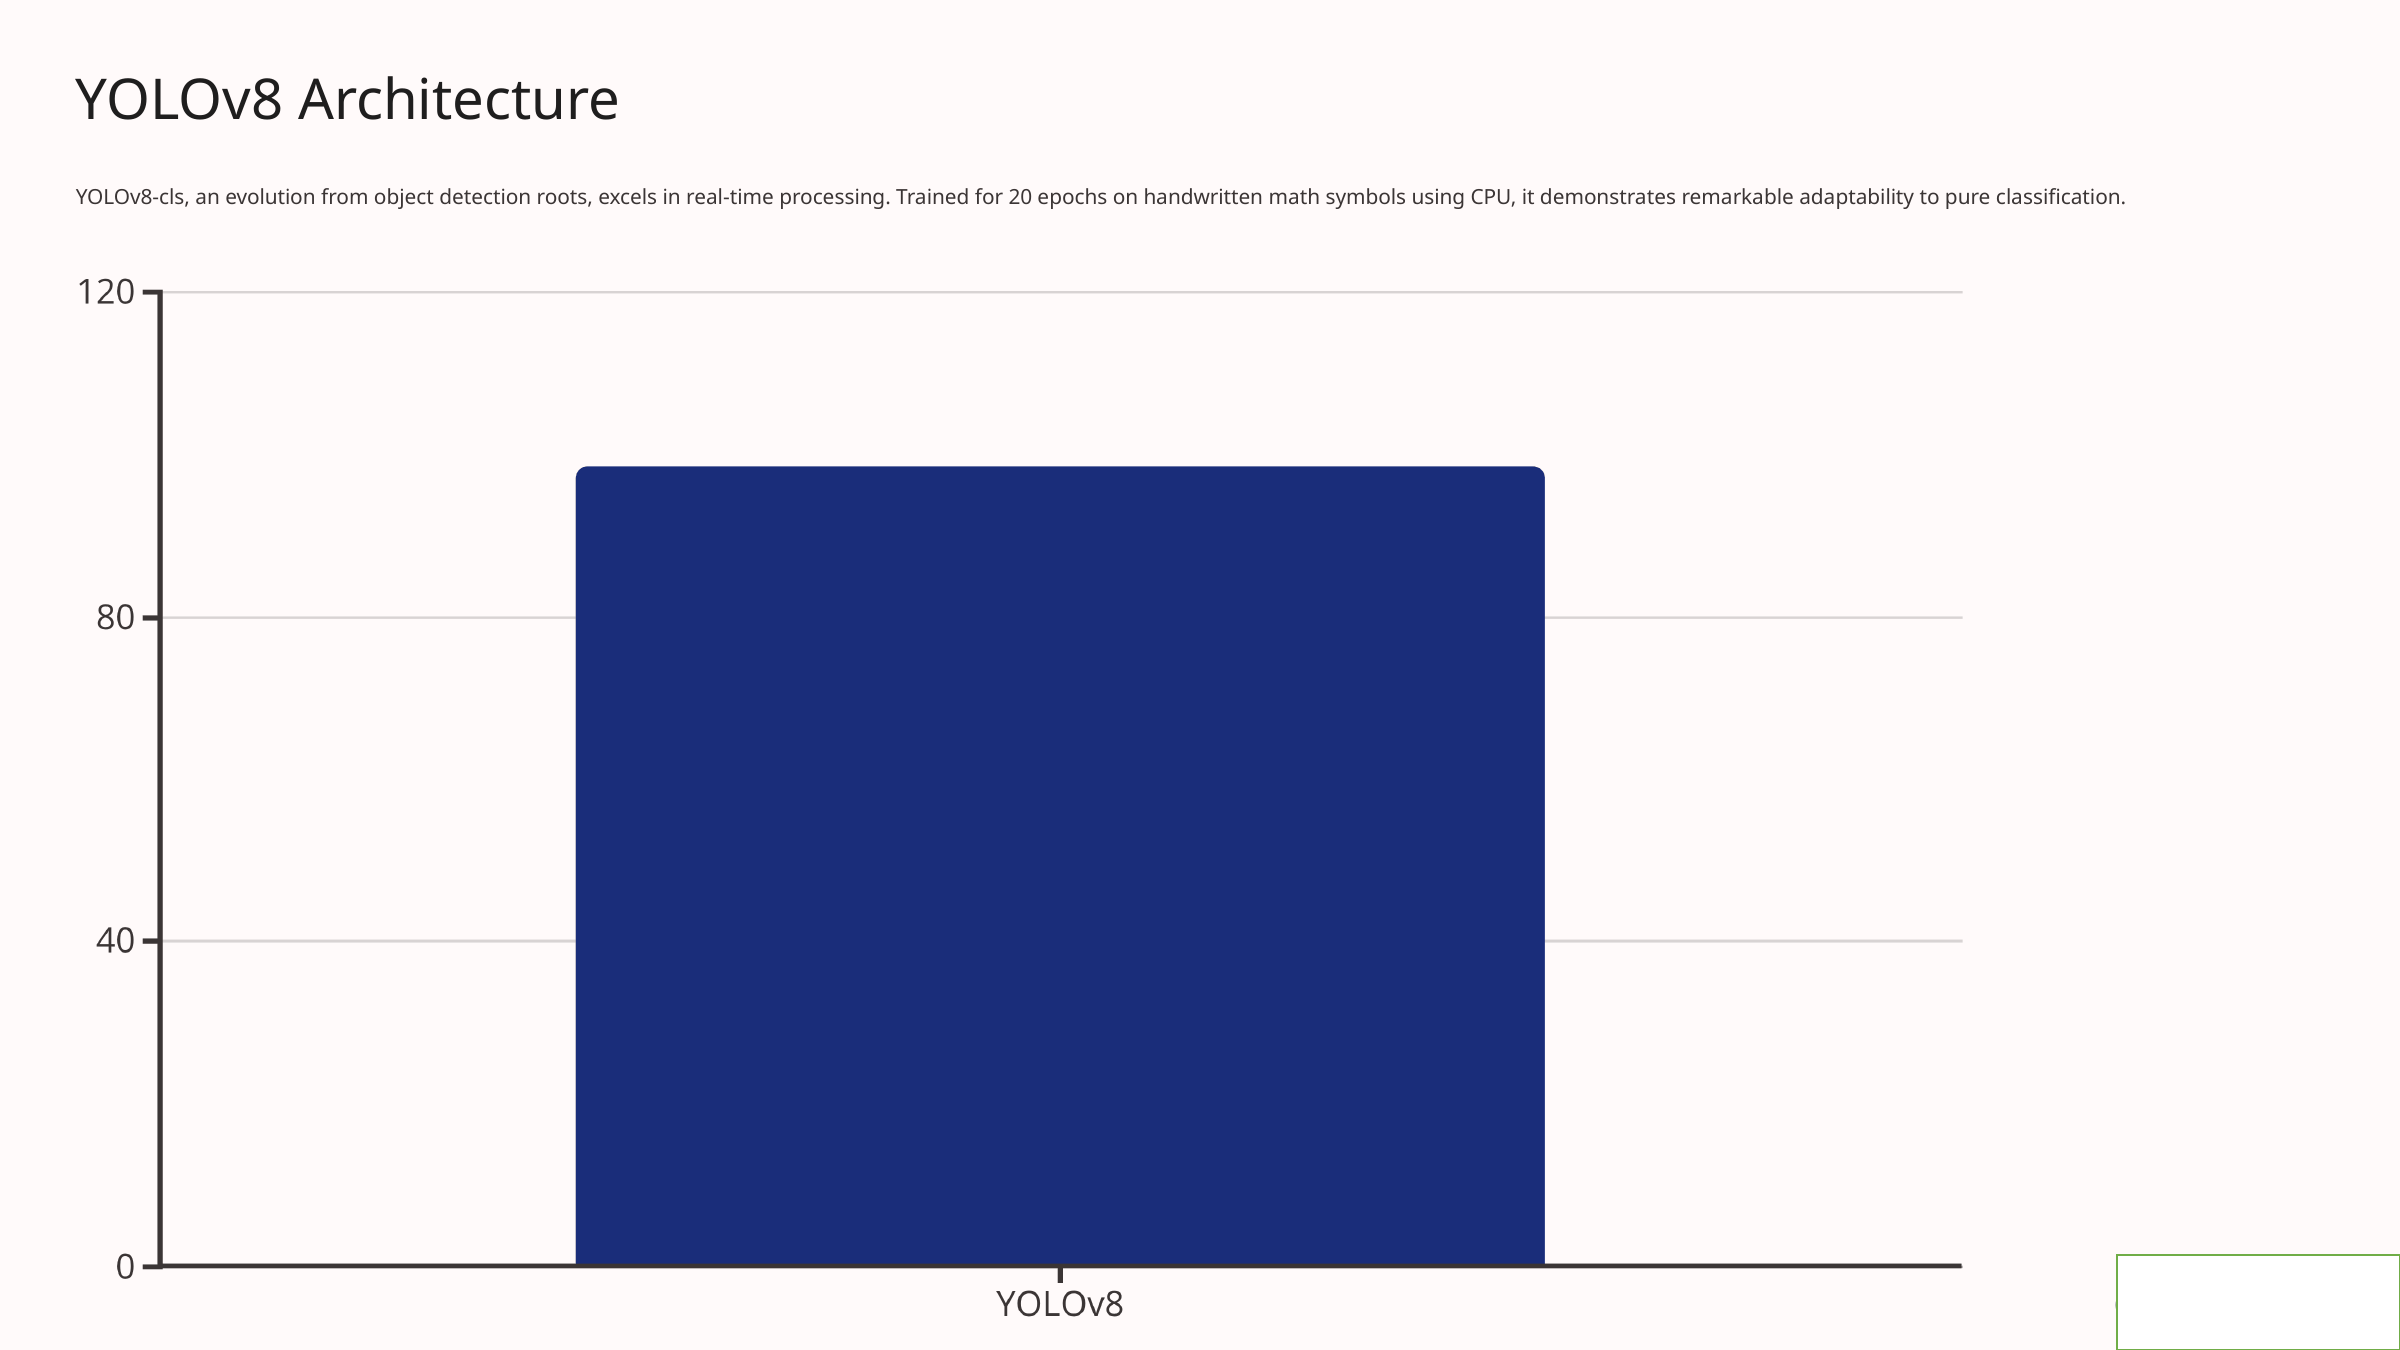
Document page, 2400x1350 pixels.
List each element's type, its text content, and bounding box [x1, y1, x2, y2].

picture [75, 267, 1963, 1325]
text_box YOLOv8 Architecture [75, 59, 684, 131]
text_box YOLOv8-cls, an evolution from object detection roots, excels in real-time processing. Trained for 20 epochs on handwritten math symbols using CPU, it demonstrates remarkable adaptability to pure classification. [75, 174, 2325, 244]
picture [2106, 1271, 2116, 1339]
text_box [2116, 1254, 2400, 1350]
